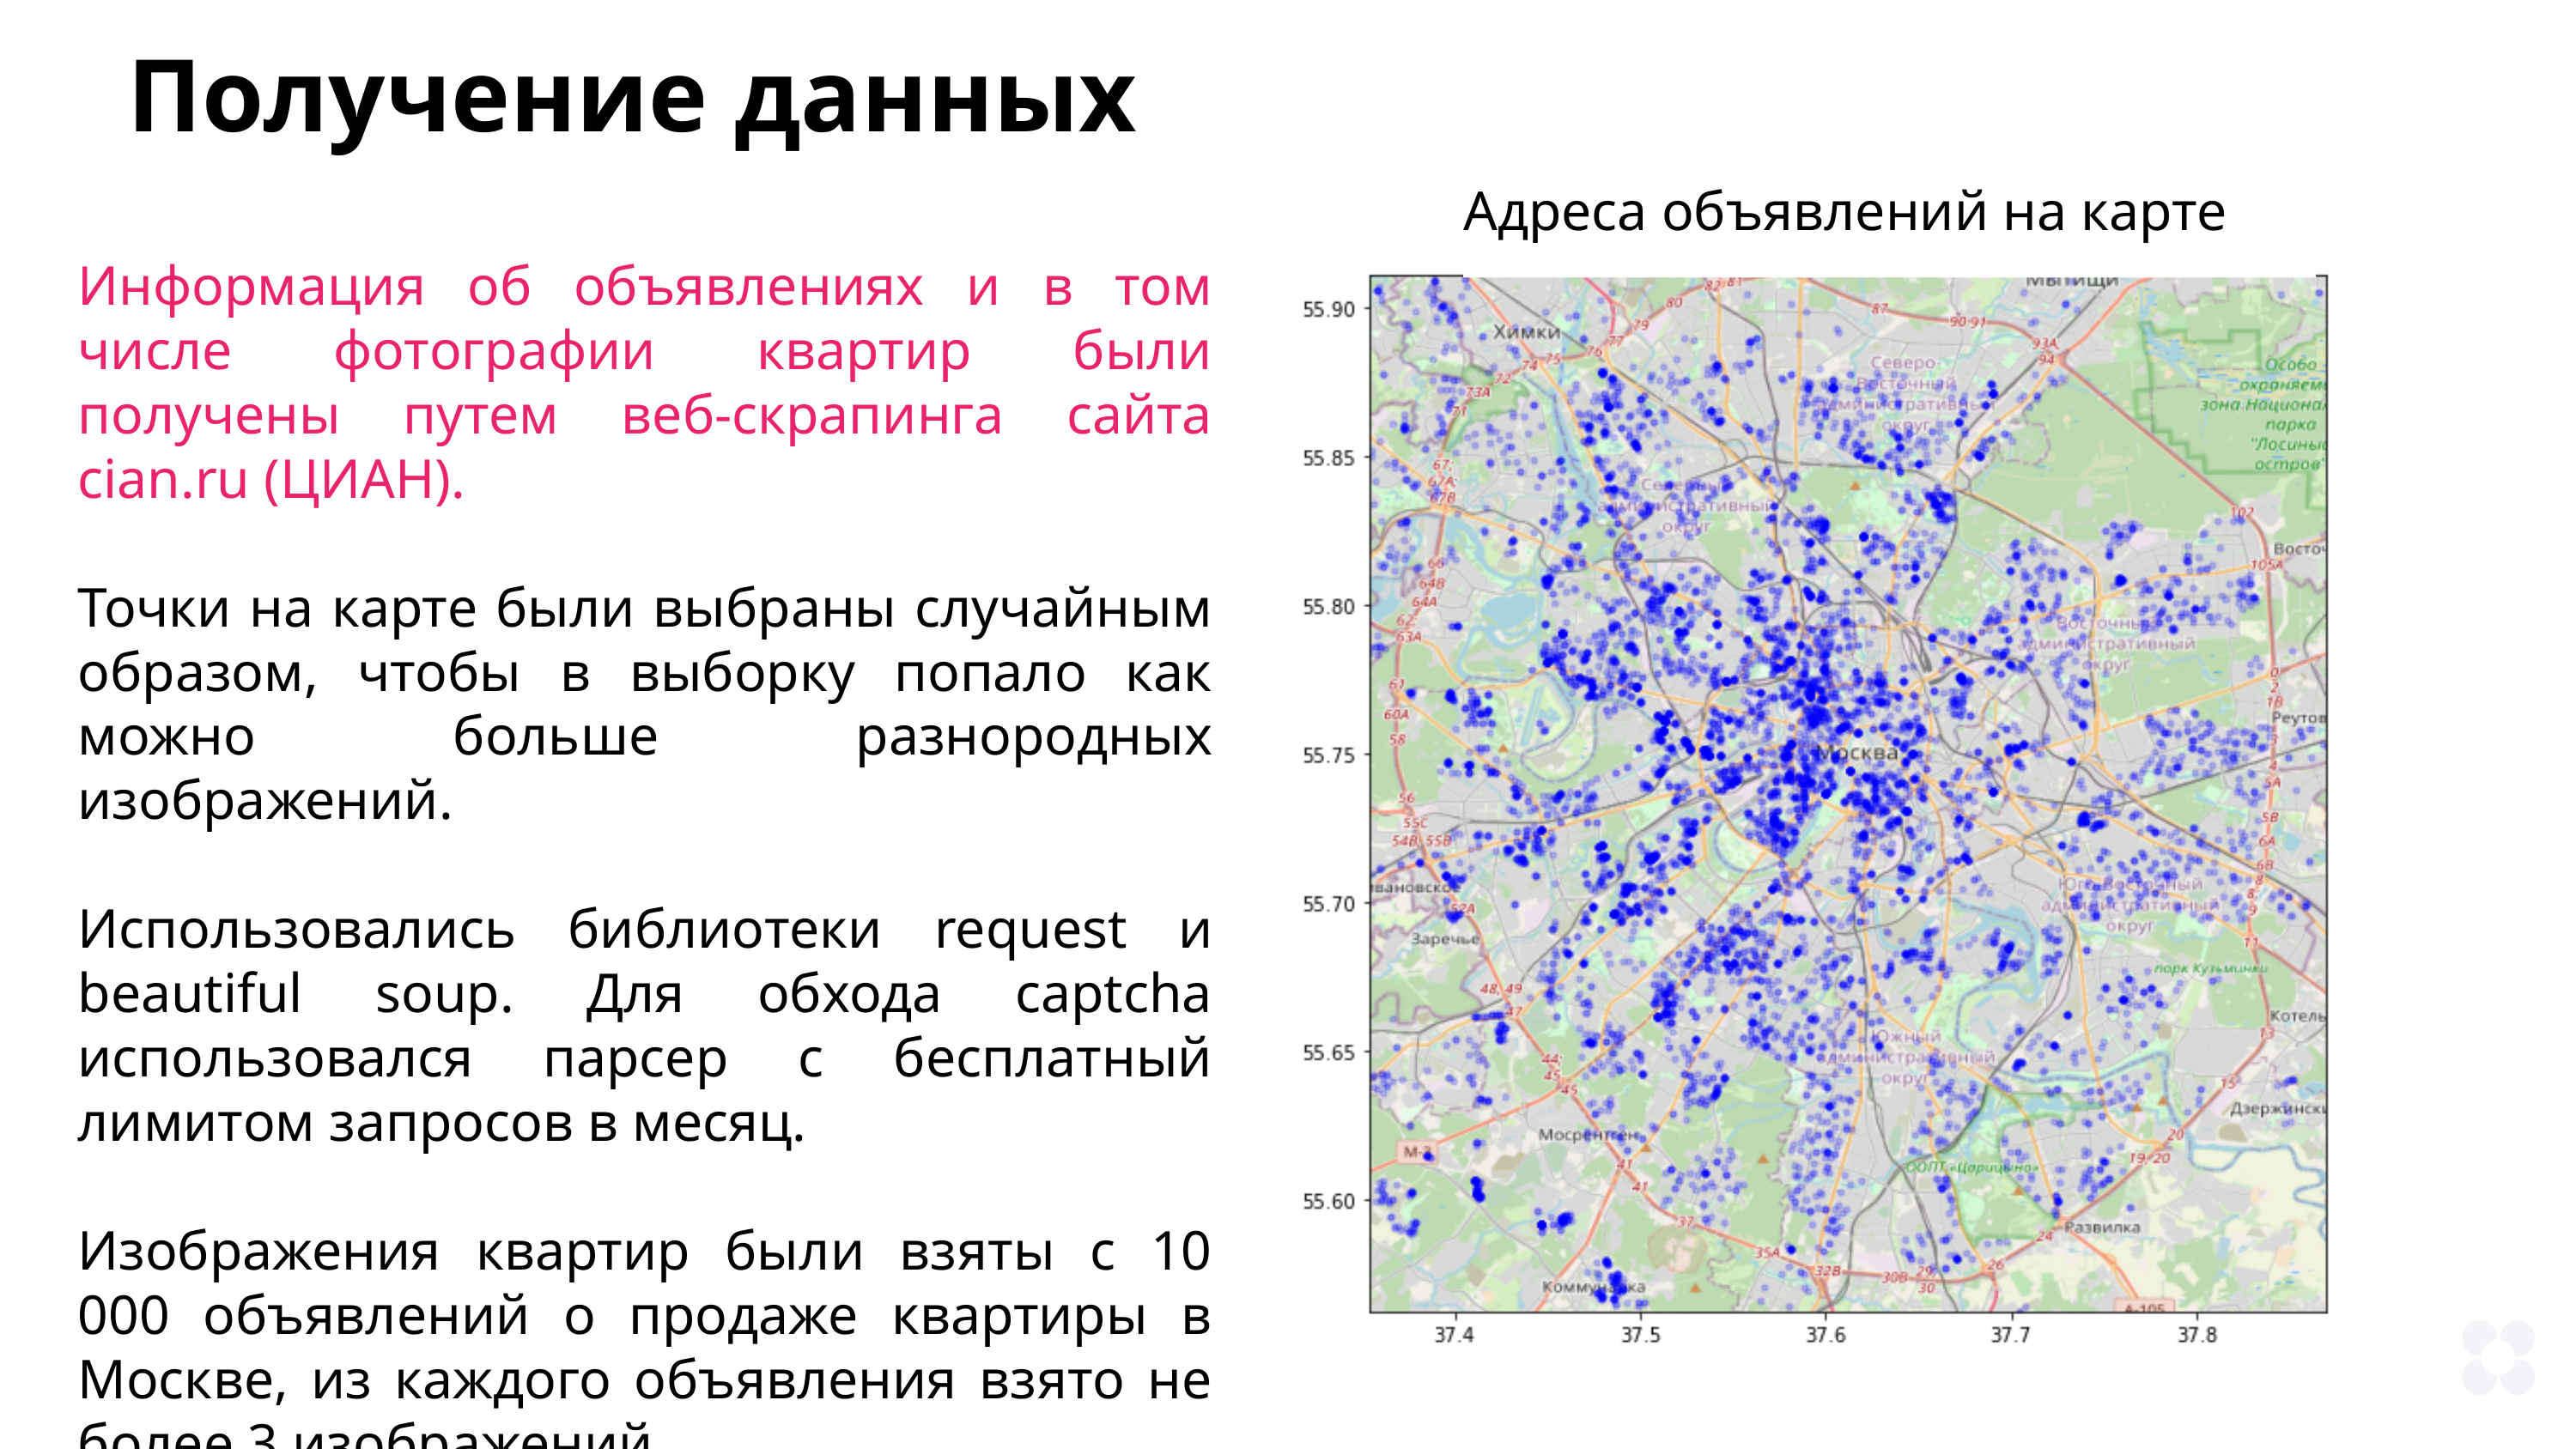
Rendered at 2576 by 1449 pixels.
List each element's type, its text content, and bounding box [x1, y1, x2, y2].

text_box Адреса объявлений на карте [1463, 189, 2316, 232]
text_box Информация об объявлениях и в том числе фотографии квартир были получены путем веб-скрапинга сайта cian.ru (ЦИАН). Точки на карте были выбраны случайным образом, чтобы в выборку попало как можно больше разнородных изображений. Использовались библиотеки request и beautiful soup. Для обхода captcha использовался парсер с бесплатный лимитом запросов в месяц. Изображения квартир были взяты с 10 000 объявлений о продаже квартиры в Москве, из каждого объявления взято не более 3 изображений. [77, 233, 1227, 1358]
picture [1287, 233, 2340, 1358]
text_box Получение данных [127, 54, 1359, 190]
